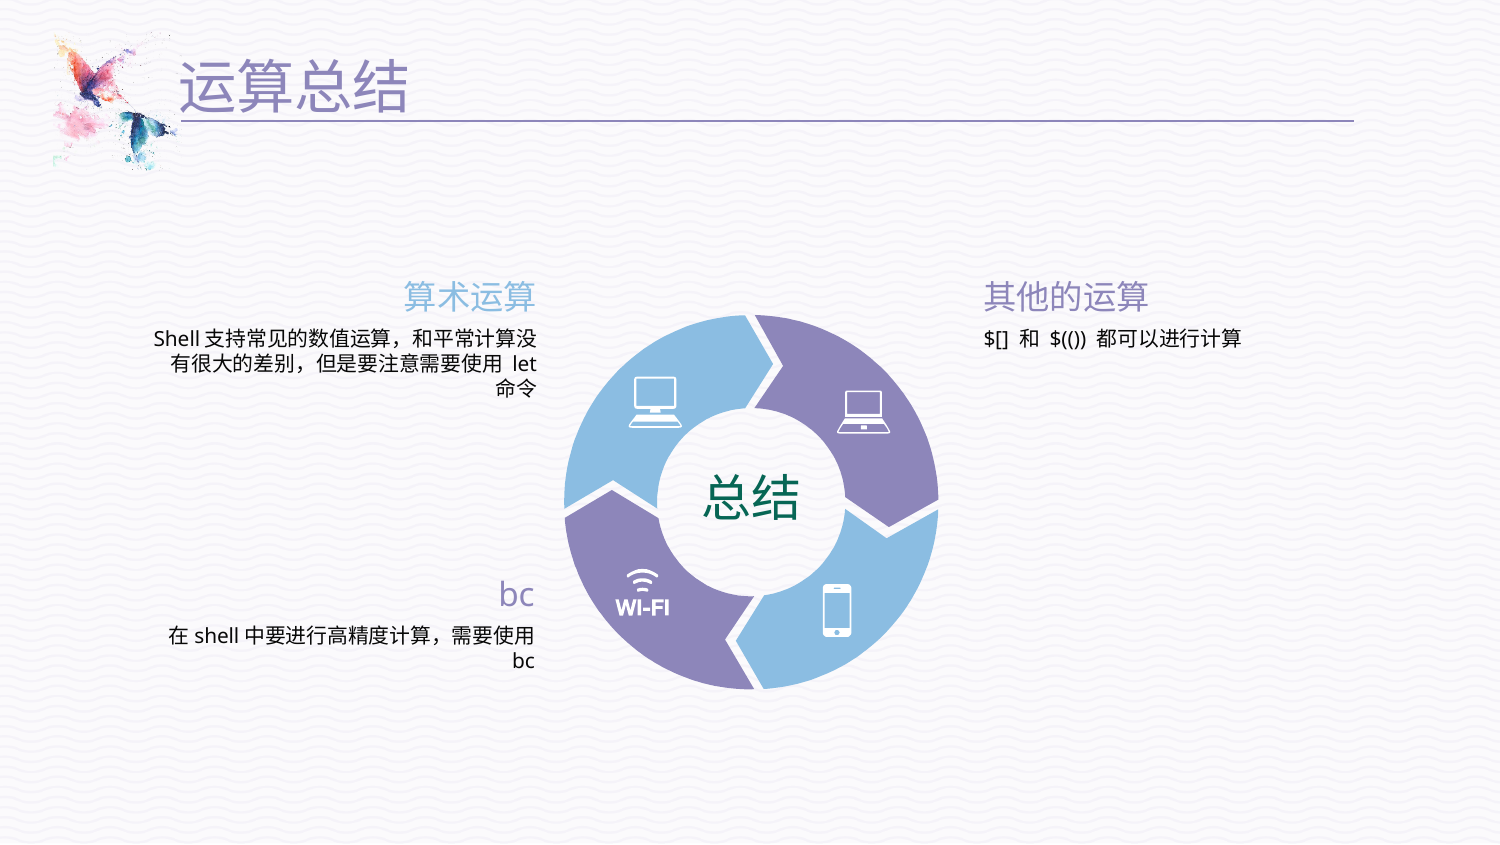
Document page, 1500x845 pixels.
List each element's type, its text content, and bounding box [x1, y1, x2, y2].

text_box 其他的运算 $[] 和 $(()) 都可以进行计算 [972, 270, 1385, 357]
text_box 算术运算 Shell支持常见的数值运算，和平常计算没有很大的差别，但是要注意需要使用 let 命令 [135, 270, 549, 407]
text_box 运算总结 [186, 50, 549, 120]
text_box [563, 314, 939, 690]
picture [0, 0, 1500, 844]
text_box bc 在shell中要进行高精度计算，需要使用 bc [133, 567, 547, 678]
